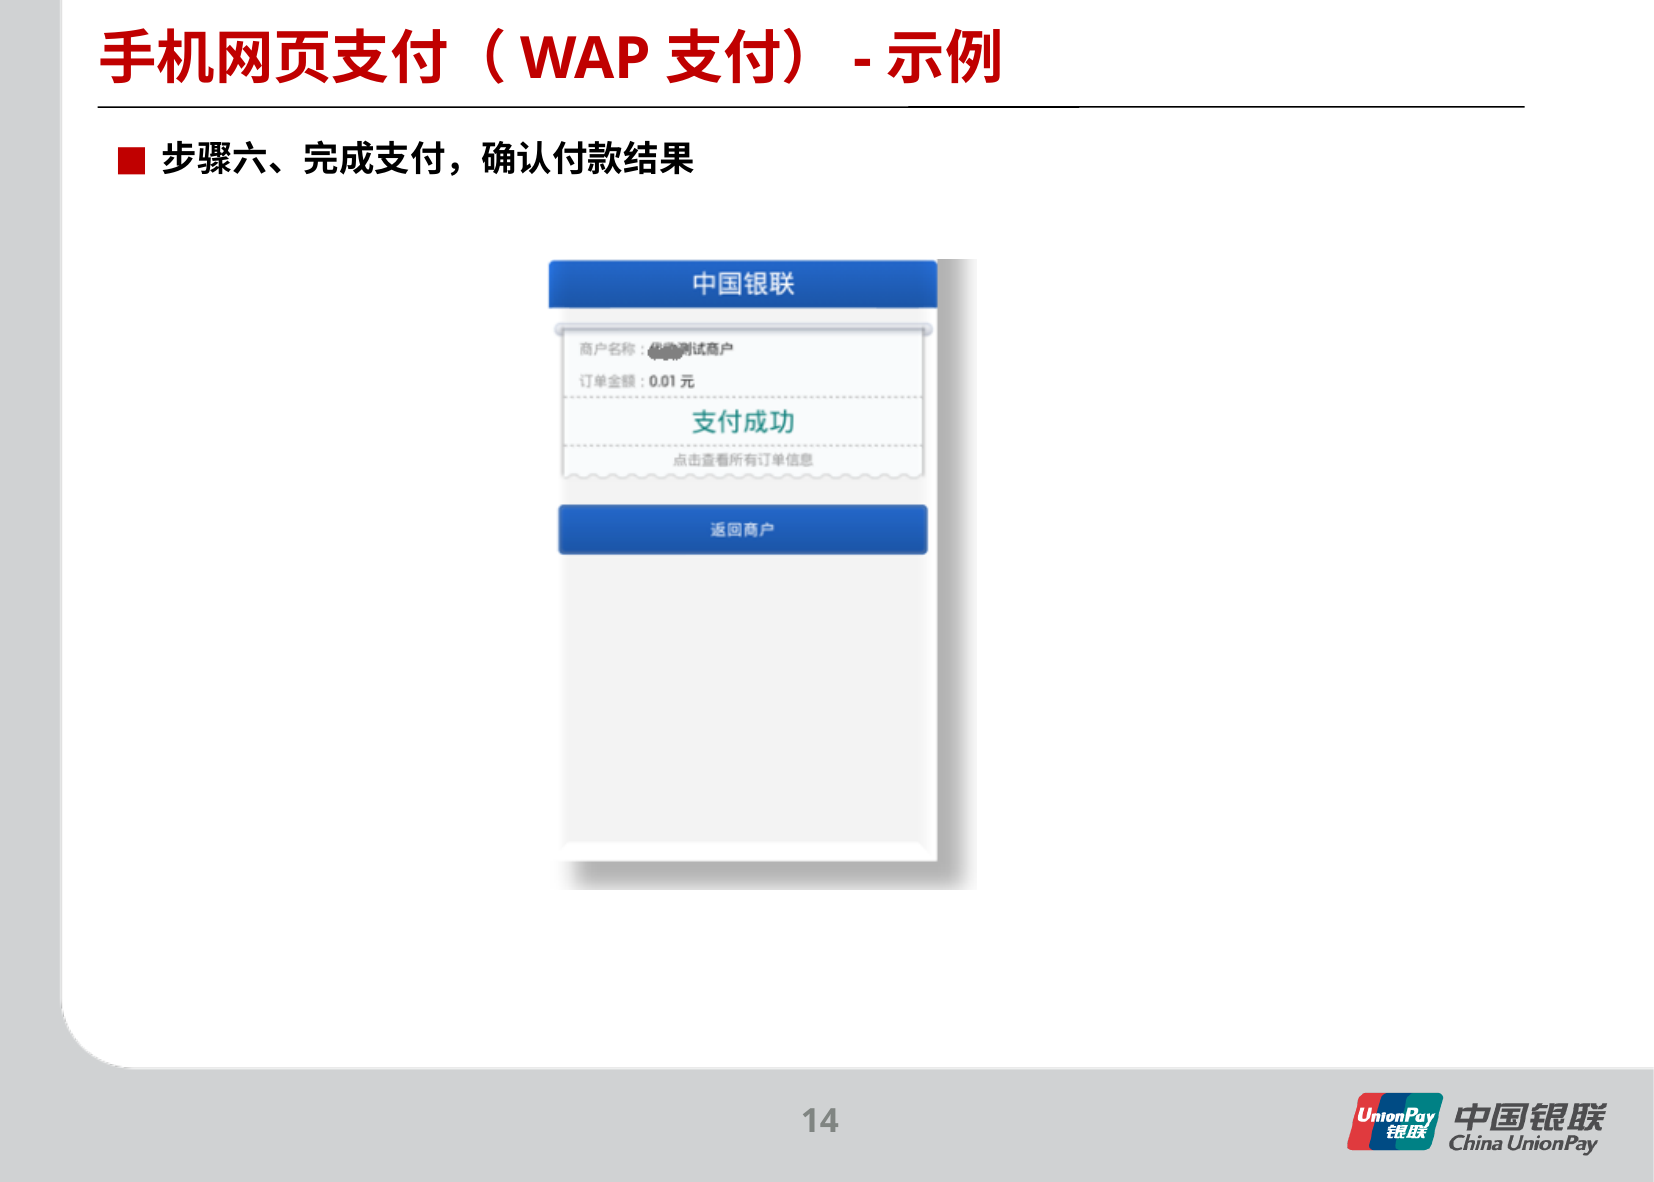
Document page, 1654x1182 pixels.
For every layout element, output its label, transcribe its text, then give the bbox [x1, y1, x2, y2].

text_box 手机网页支付（WAP支付）-示例 [82, 0, 1571, 110]
picture [19, 0, 1654, 1182]
text_box 步骤六、完成支付，确认付款结果 [97, 104, 1561, 188]
